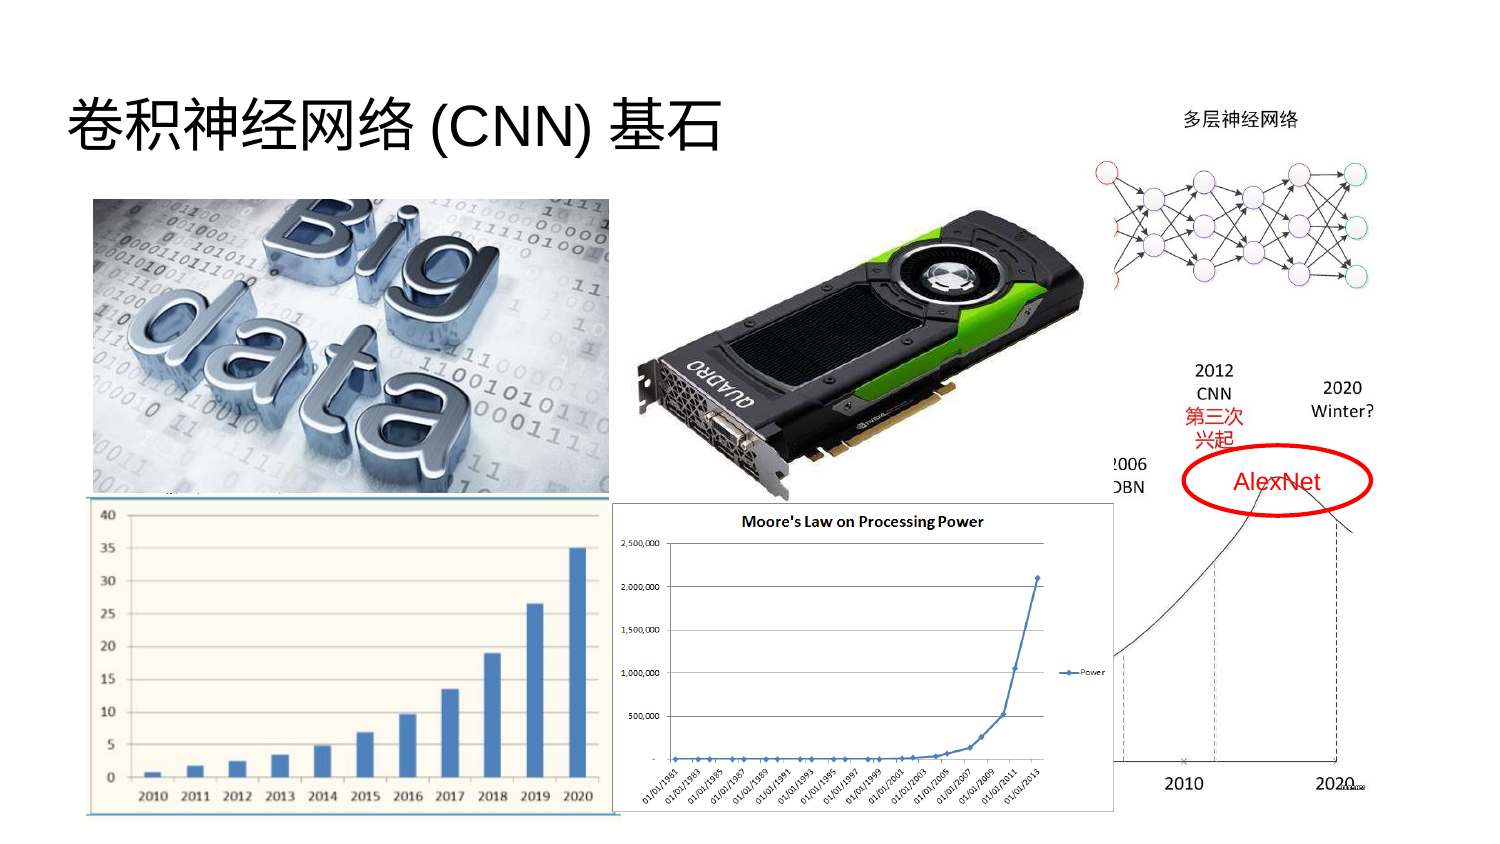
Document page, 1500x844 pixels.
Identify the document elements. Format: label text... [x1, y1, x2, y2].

picture [85, 105, 1374, 821]
title 卷积神经网络(CNN)基石 [51, 72, 1449, 167]
